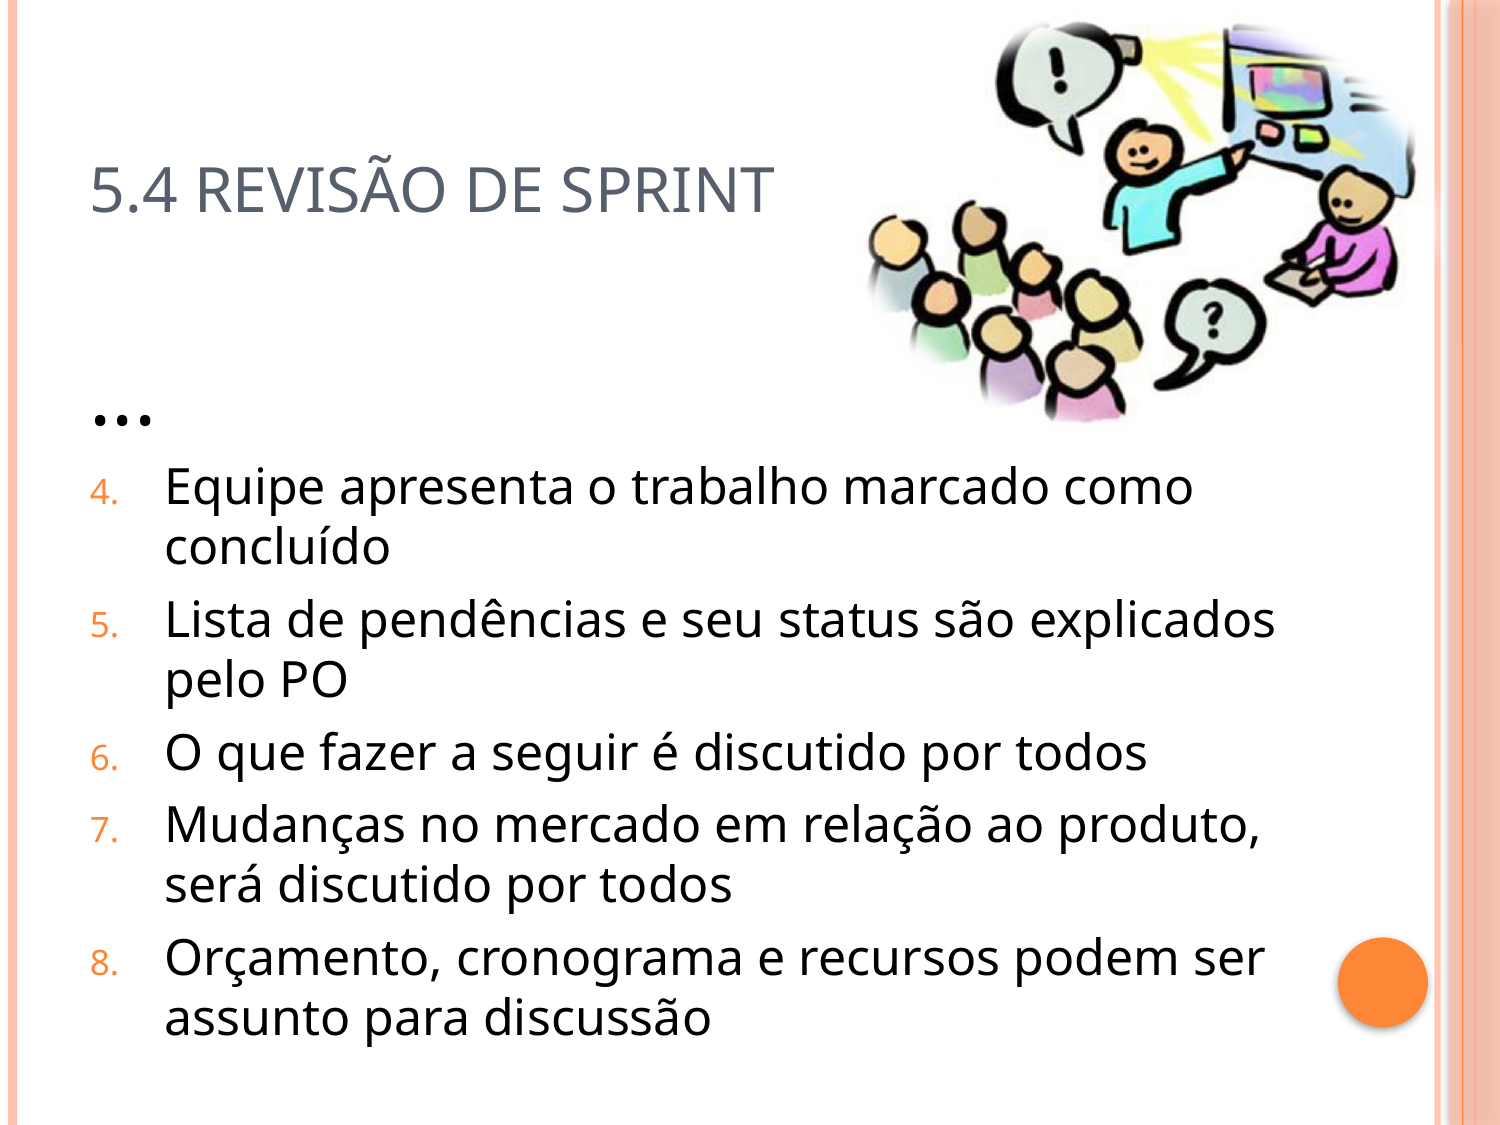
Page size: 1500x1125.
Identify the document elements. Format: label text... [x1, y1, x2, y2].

list ... Equipe apresenta o trabalho marcado como concluído Lista de pendências e seu status são explicados pelo PO O que fazer a seguir é discutido por todos Mudanças no mercado em relação ao produto, será discutido por todos Orçamento, cronograma e recursos podem ser assunto para discussão [75, 262, 1300, 1062]
picture [843, 0, 1454, 449]
title 5.4 Revisão de Sprint [75, 45, 837, 233]
